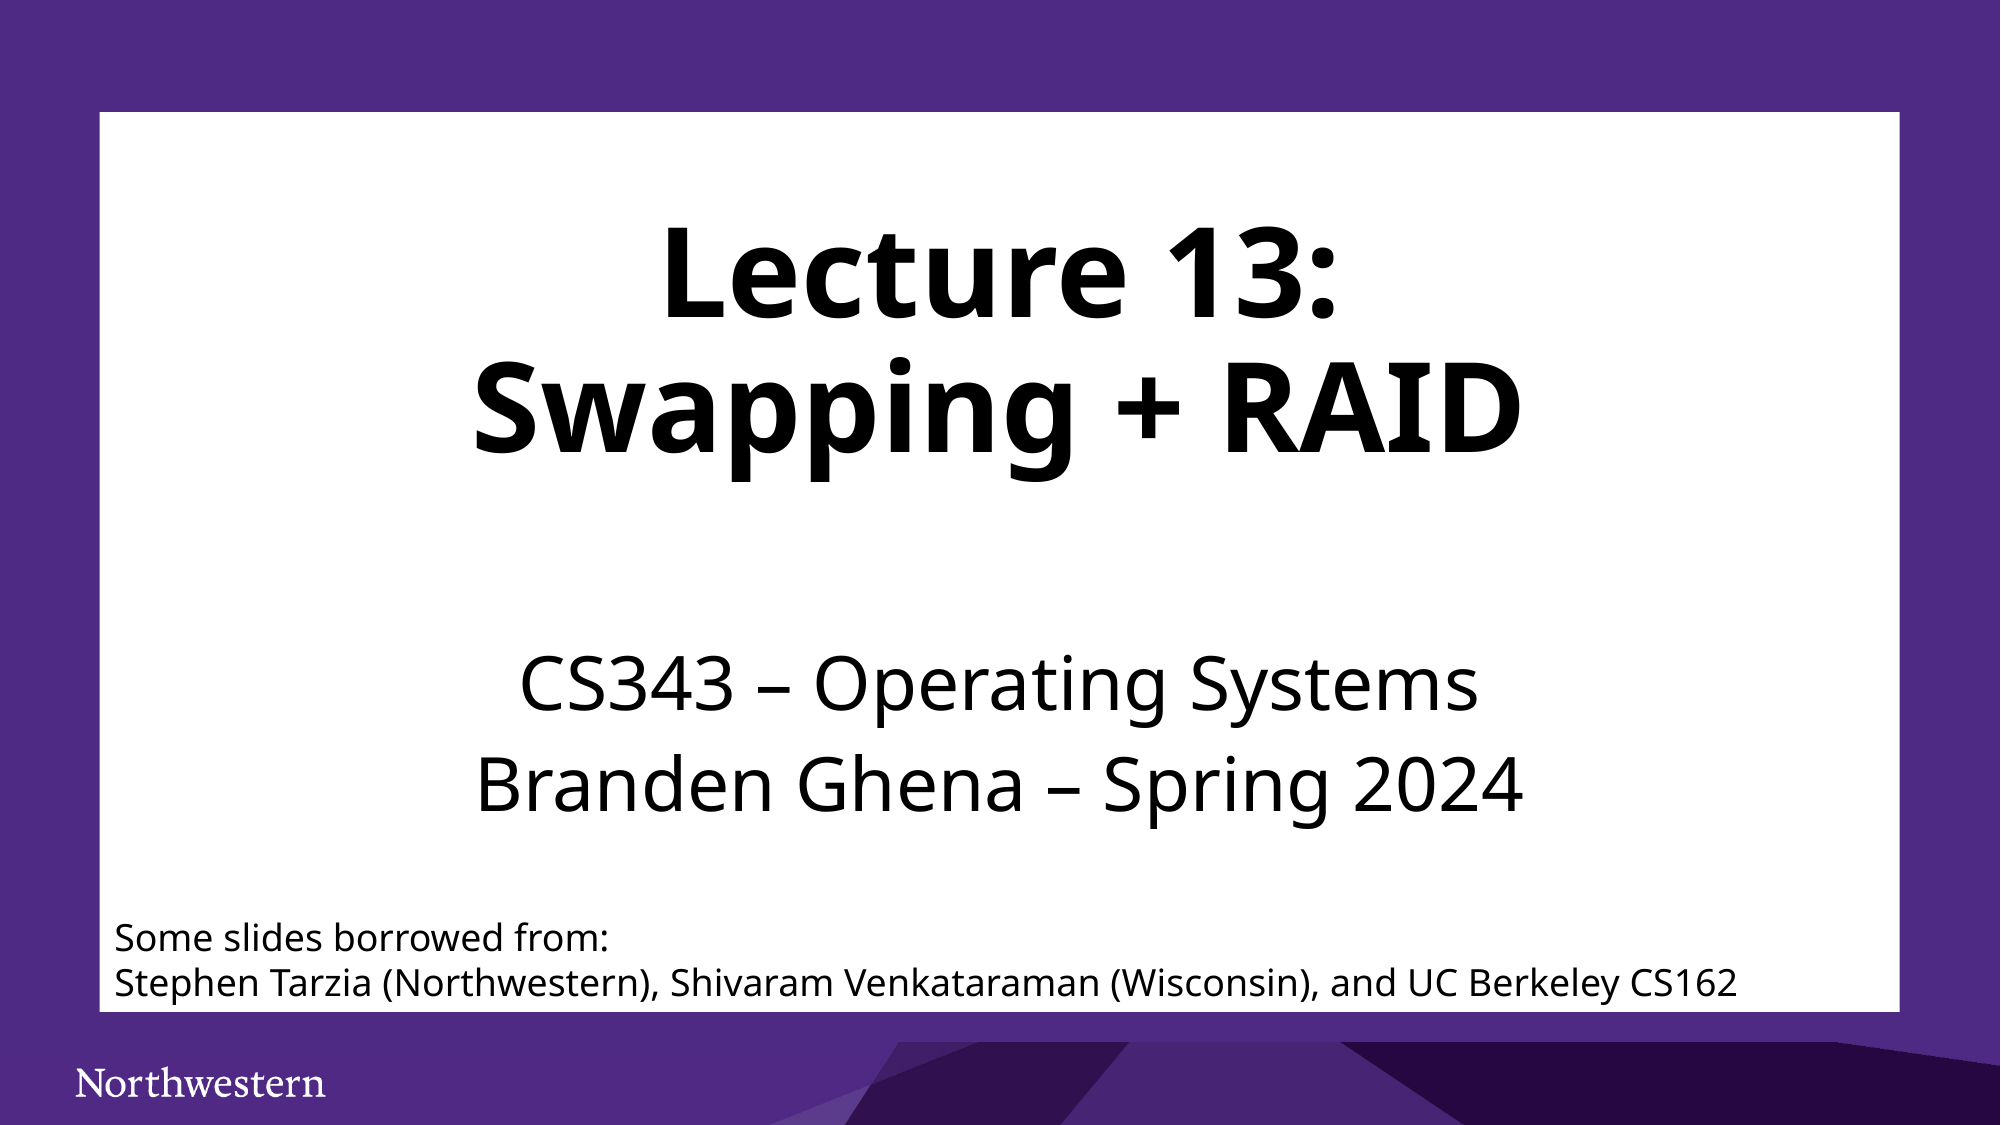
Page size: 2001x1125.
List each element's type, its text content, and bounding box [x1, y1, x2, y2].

text_box Some slides borrowed from: Stephen Tarzia (Northwestern), Shivaram Venkataraman (Wisconsin), and UC Berkeley CS162 [99, 906, 1900, 1012]
subtitle CS343 – Operating Systems Branden Ghena – Spring 2024 [99, 637, 1900, 863]
title Lecture 13: Swapping + RAID [99, 112, 1900, 488]
picture [0, 1042, 2000, 1125]
